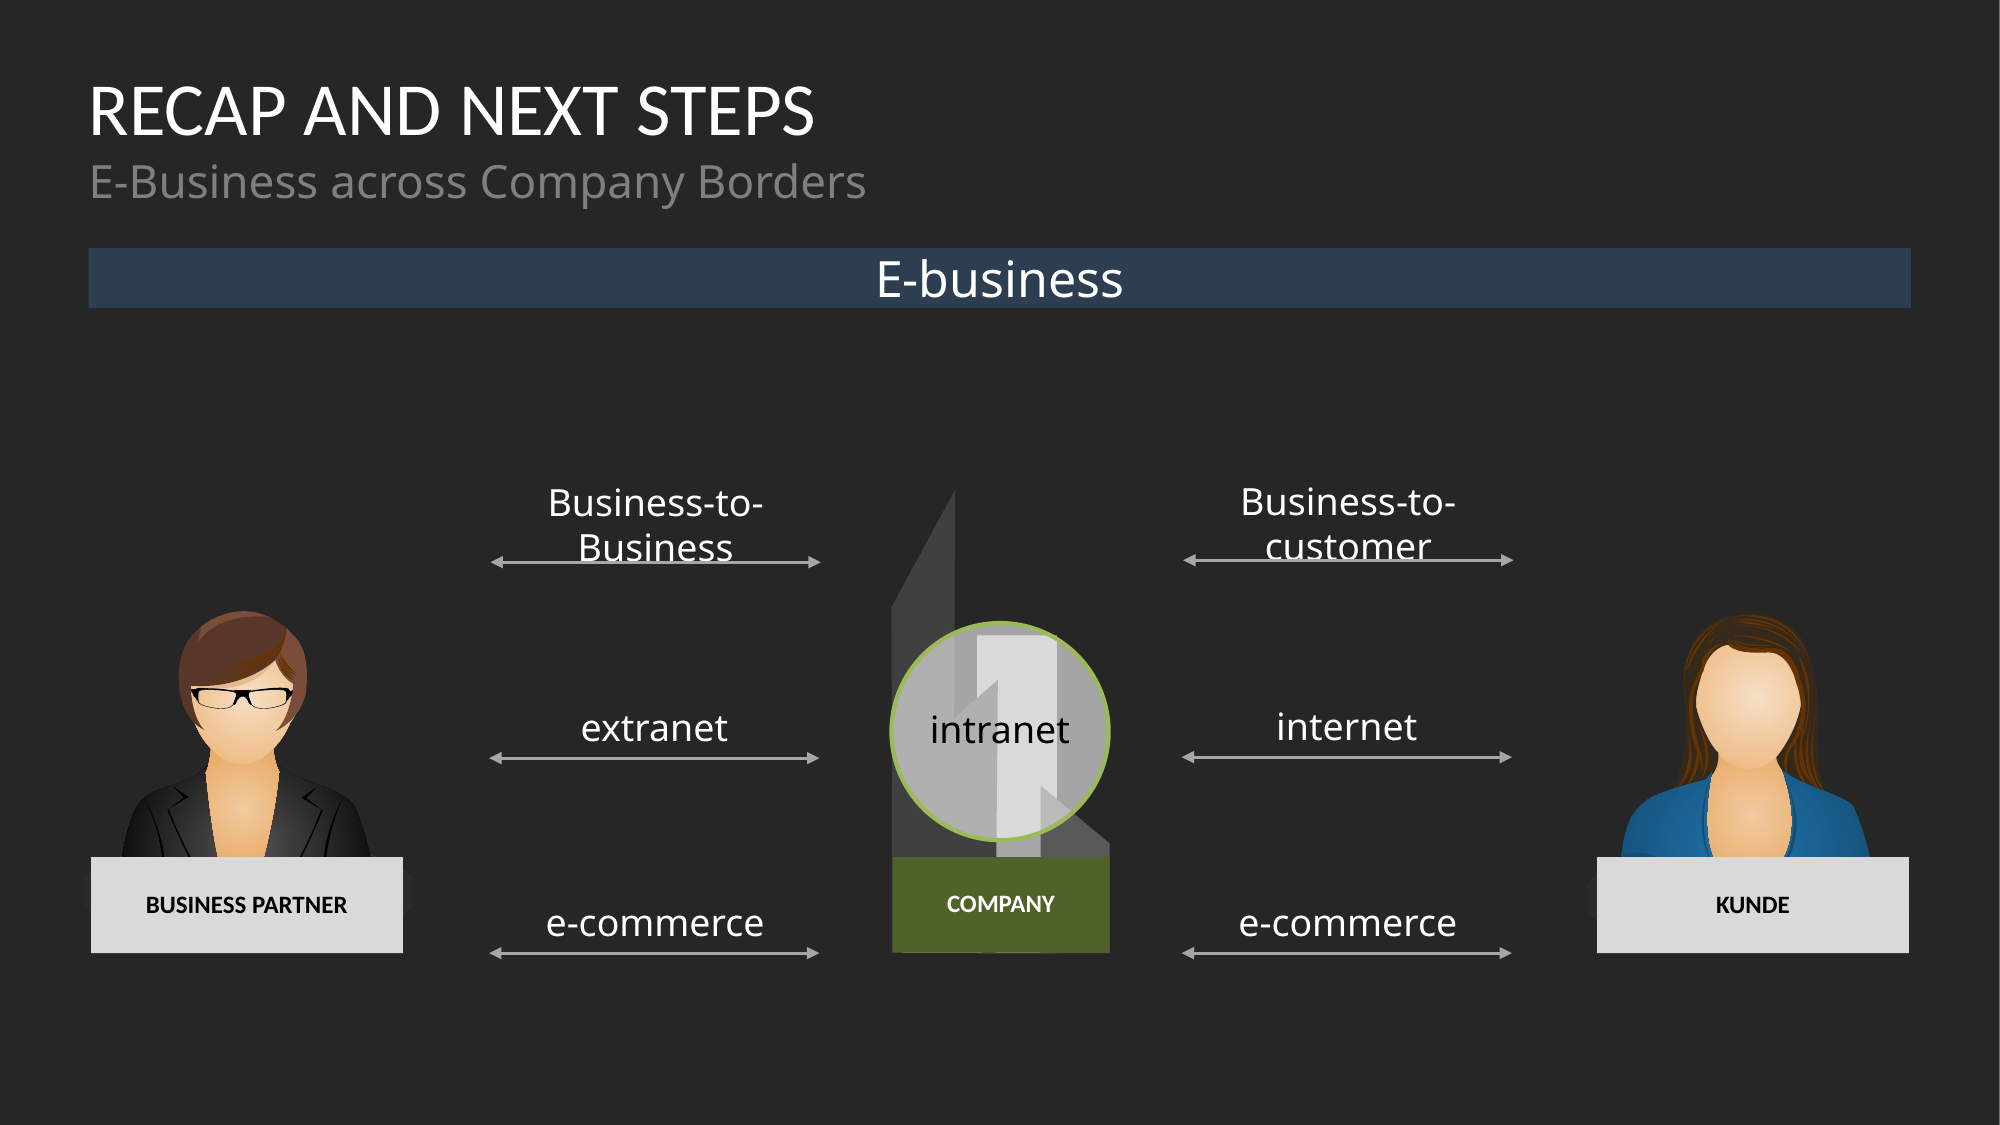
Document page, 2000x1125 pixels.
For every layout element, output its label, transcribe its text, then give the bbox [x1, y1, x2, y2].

list E-Business across Company Borders [88, 159, 1911, 245]
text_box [78, 247, 1912, 954]
title RECAP AND NEXT STEPS [88, 70, 1911, 159]
